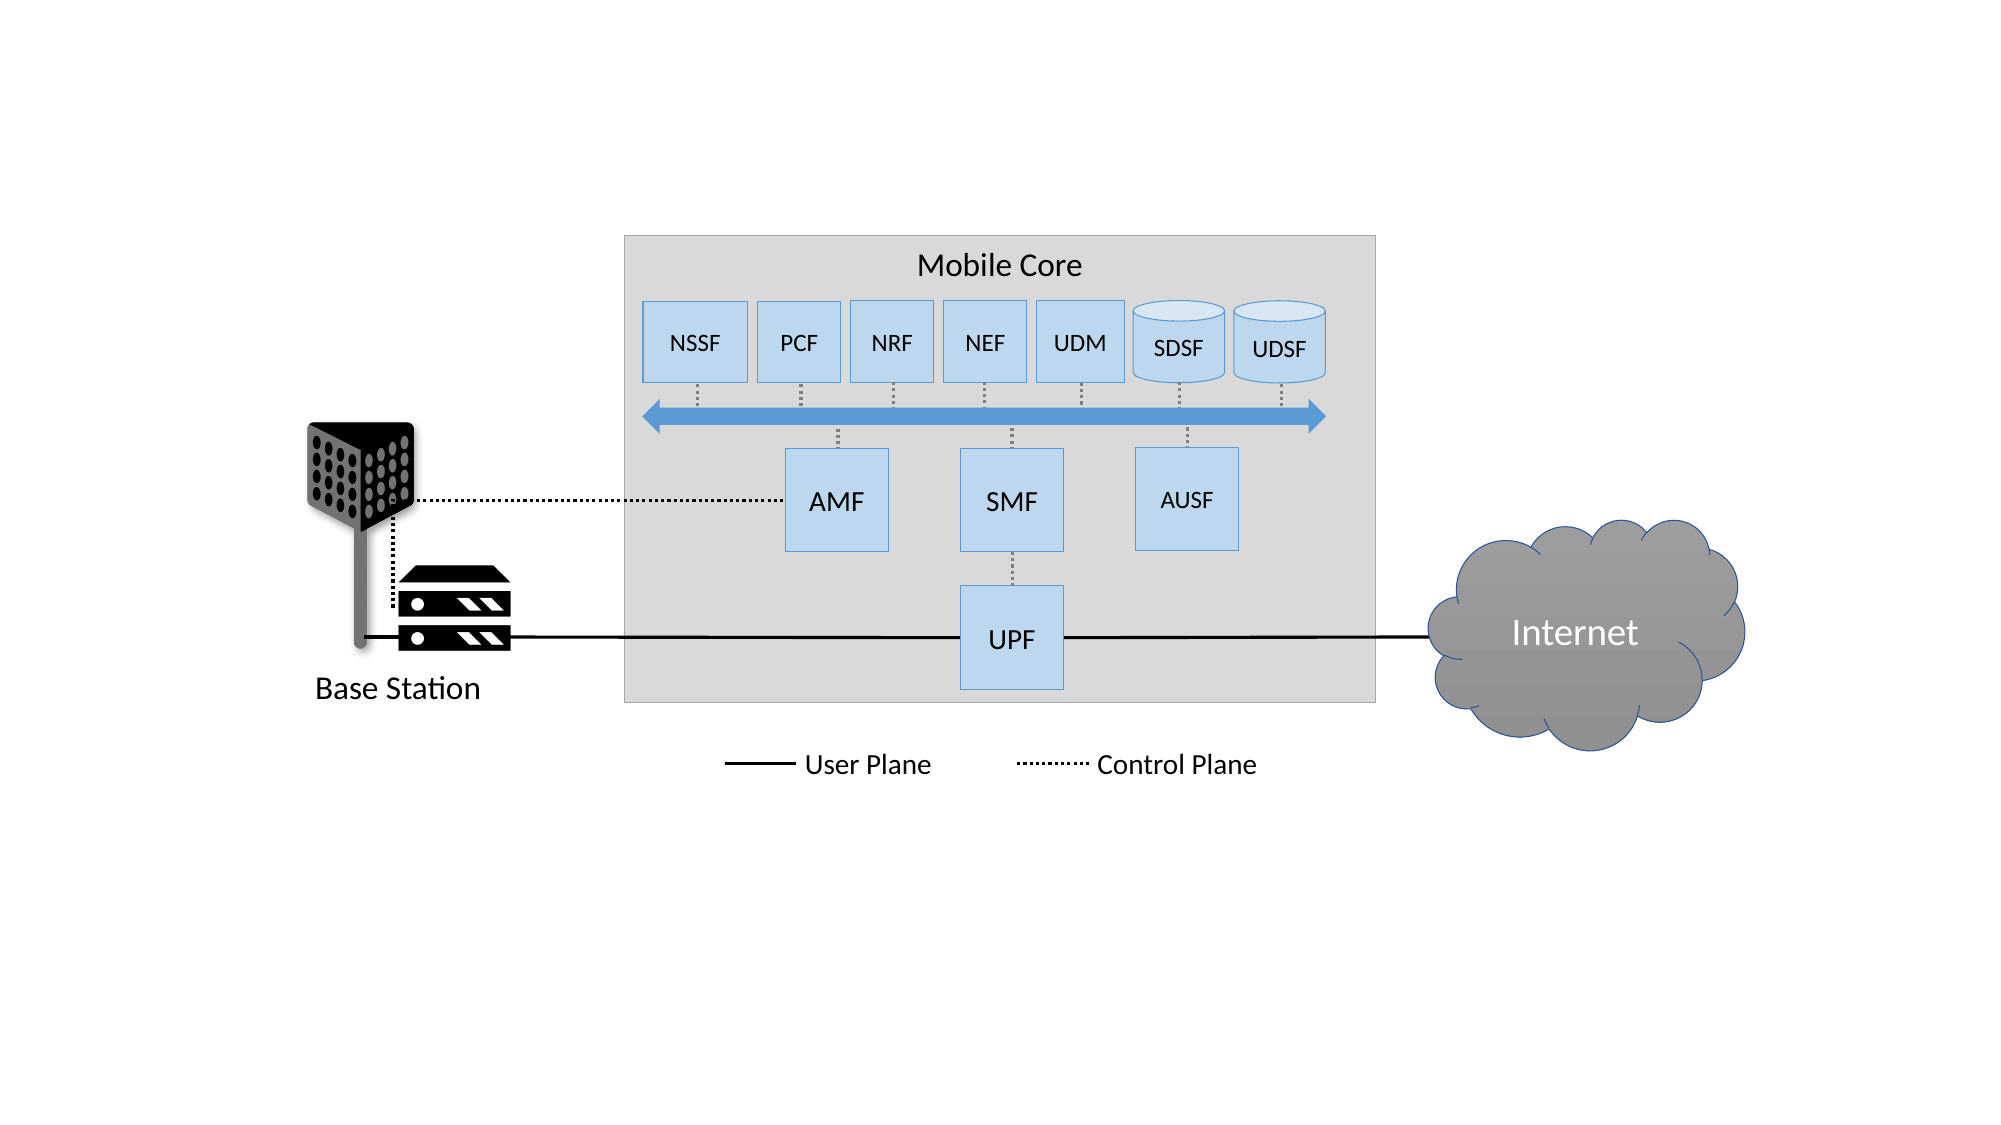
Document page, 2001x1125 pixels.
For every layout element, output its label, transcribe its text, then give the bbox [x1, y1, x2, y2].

text_box NRF [850, 300, 934, 383]
text_box UPF [960, 585, 1064, 690]
text_box [698, 407, 800, 425]
text_box AUSF [1135, 447, 1239, 551]
text_box PCF [757, 301, 841, 383]
text_box UDM [1036, 300, 1125, 383]
text_box Mobile Core [624, 235, 1376, 636]
picture [307, 422, 515, 656]
text_box User Plane [789, 738, 947, 788]
text_box Control Plane [1082, 738, 1273, 788]
text_box [642, 398, 697, 434]
text_box Mobile Core [624, 639, 1376, 703]
text_box AMF [785, 448, 889, 552]
text_box [1283, 398, 1327, 434]
text_box Base Station [259, 352, 537, 714]
text_box UDSF [1233, 300, 1326, 384]
text_box SMF [960, 448, 1064, 552]
text_box [801, 407, 1281, 425]
text_box Internet [1427, 519, 1746, 752]
text_box NSSF [642, 301, 748, 383]
text_box NEF [943, 300, 1027, 383]
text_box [514, 500, 786, 608]
text_box SDSF [1132, 299, 1226, 384]
